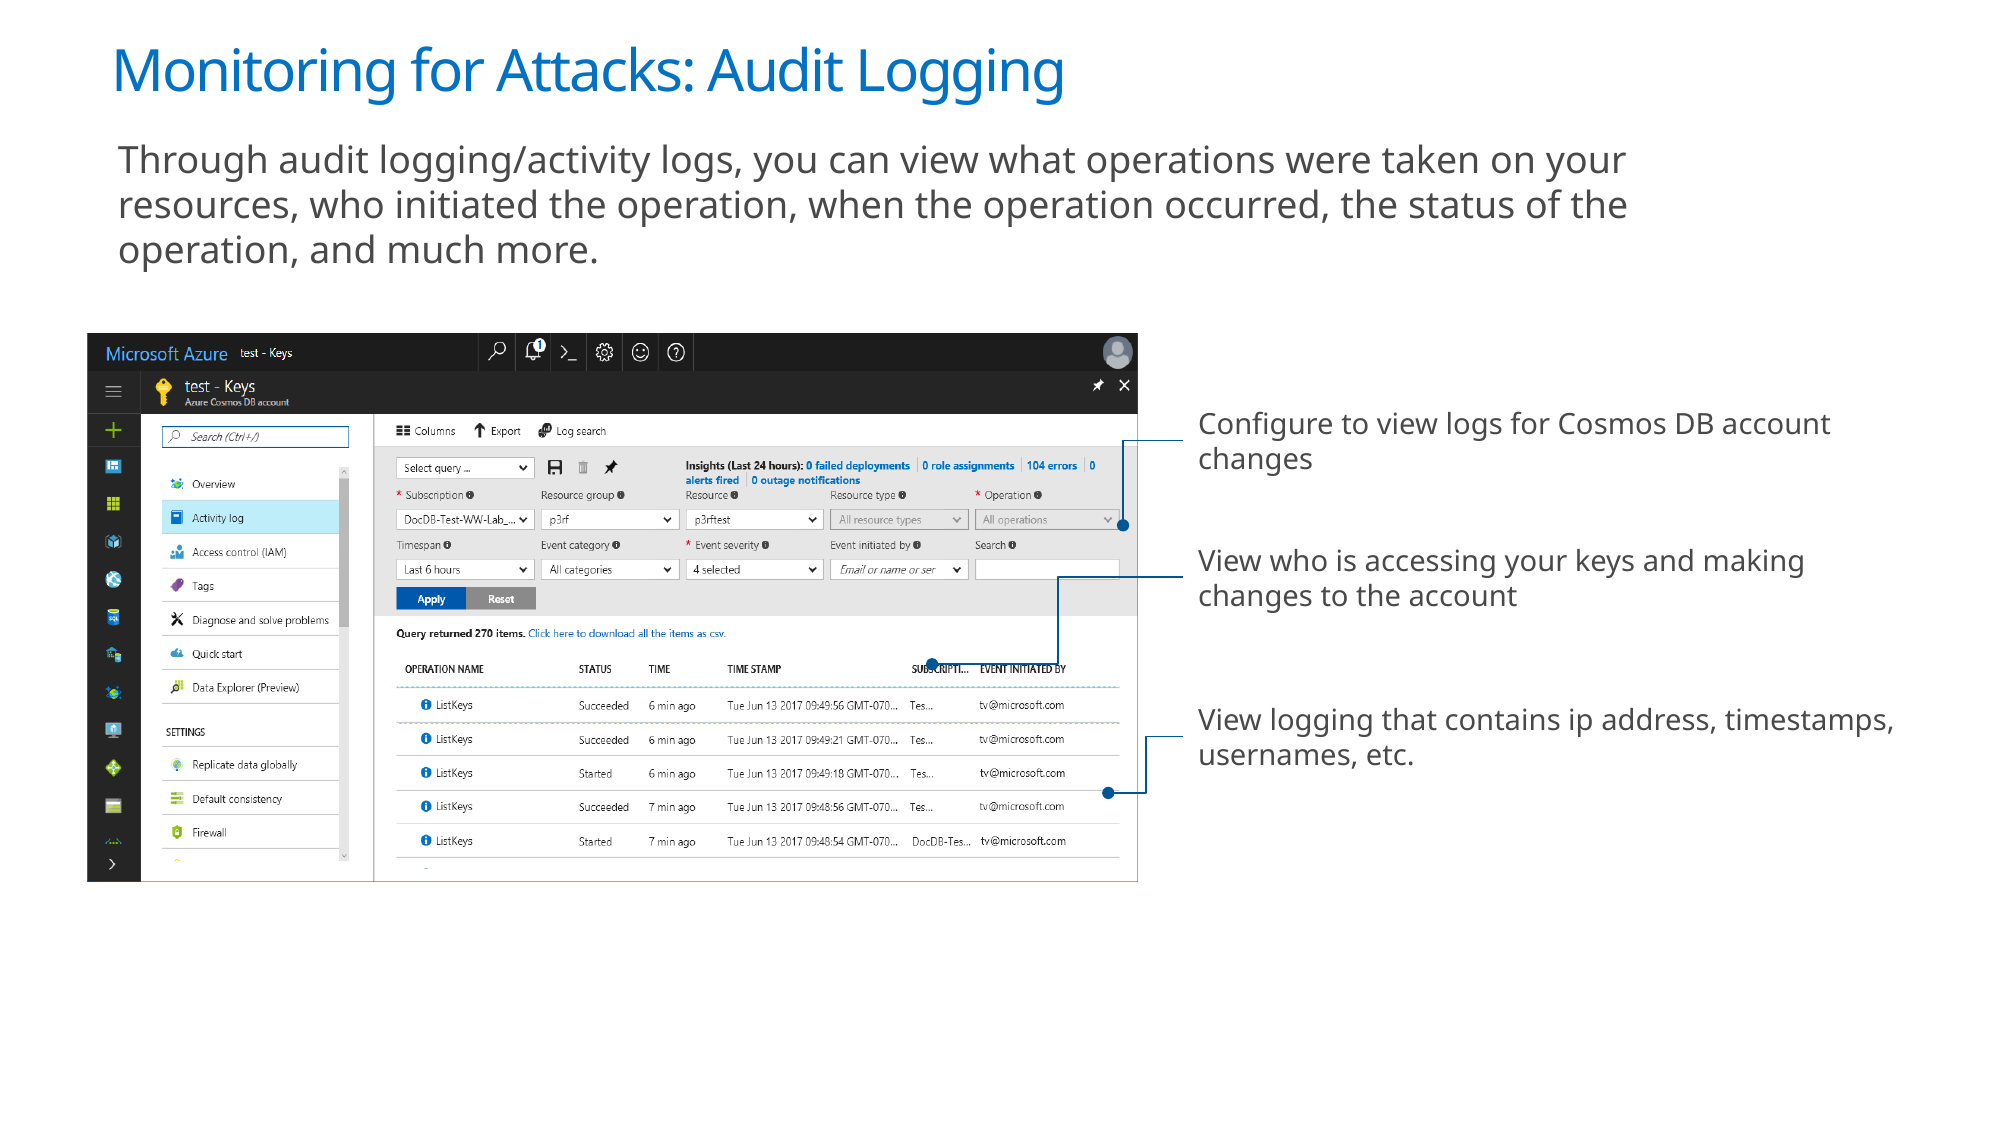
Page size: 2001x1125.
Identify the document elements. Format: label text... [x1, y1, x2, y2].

picture [87, 333, 1139, 882]
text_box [931, 398, 1947, 794]
text_box Through audit logging/activity logs, you can view what operations were taken on your resources, who initiated the operation, when the operation occurred, the status of the operation, and much more. [87, 112, 1696, 262]
text_box Monitoring for Attacks: Audit Logging [87, 25, 2000, 174]
